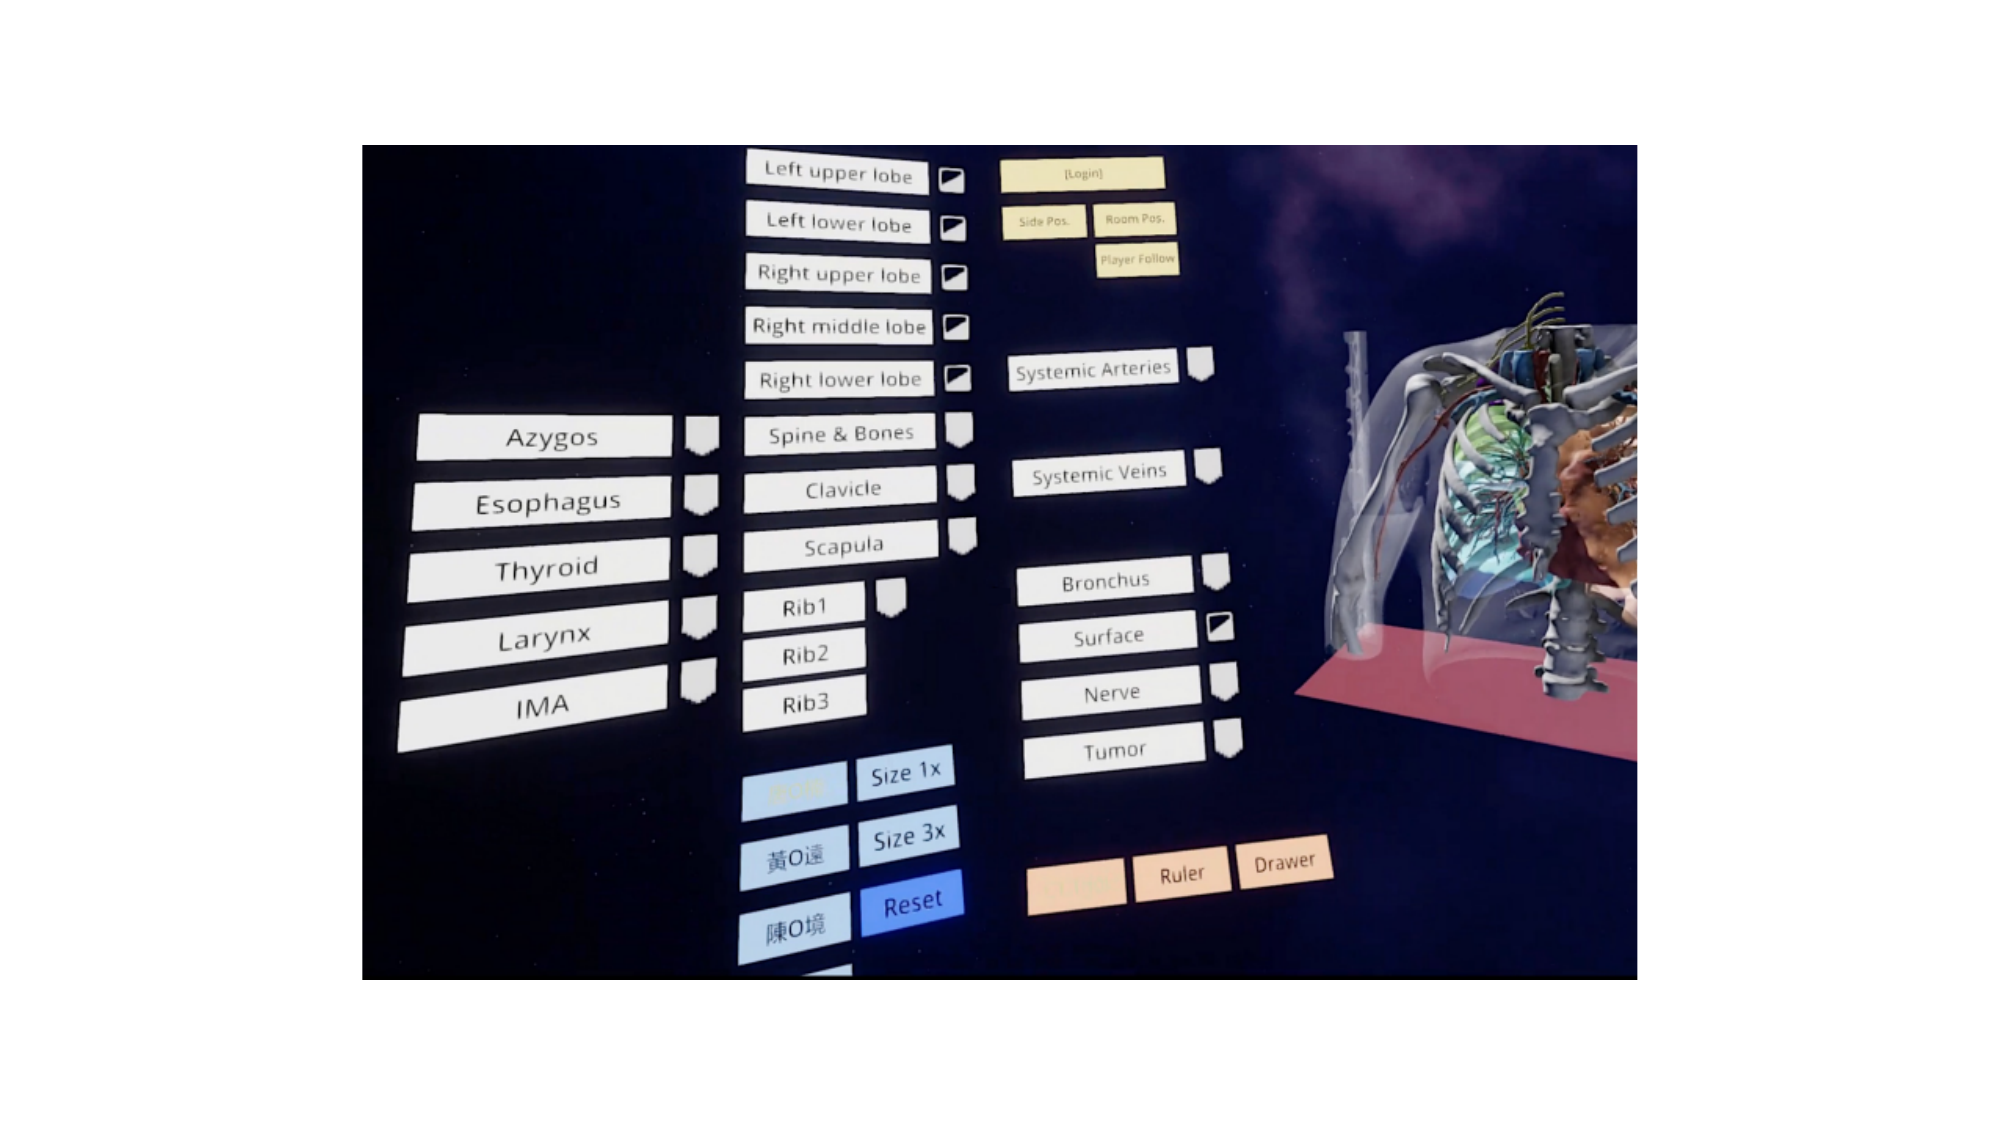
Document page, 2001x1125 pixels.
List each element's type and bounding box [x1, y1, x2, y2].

picture [362, 145, 1638, 980]
